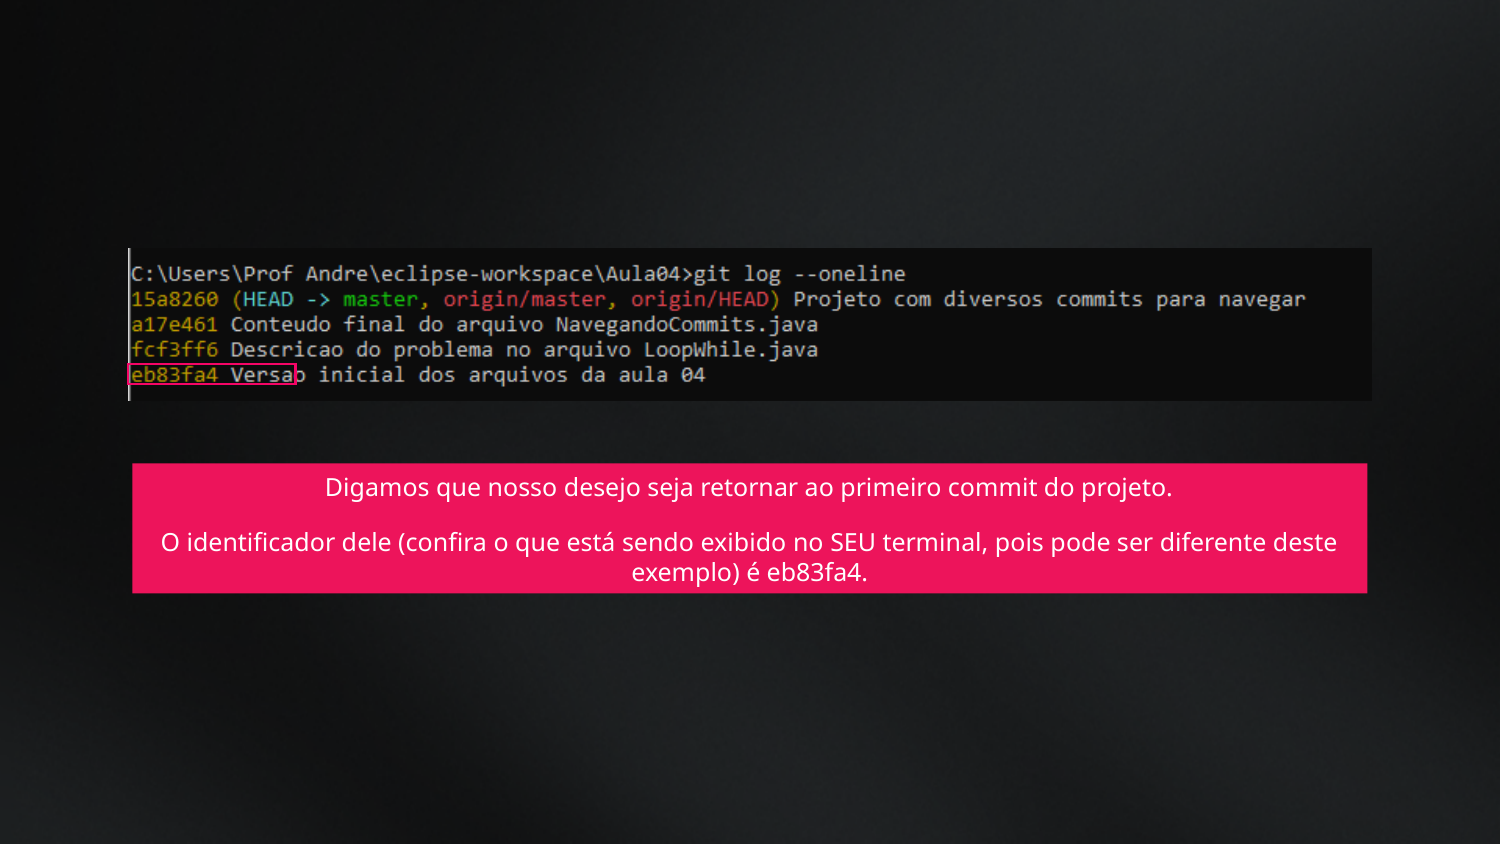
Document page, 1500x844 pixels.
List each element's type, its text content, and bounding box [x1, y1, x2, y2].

text_box Digamos que nosso desejo seja retornar ao primeiro commit do projeto. O identificador dele (confira o que está sendo exibido no SEU terminal, pois pode ser diferente deste exemplo) é eb83fa4. [132, 463, 1368, 594]
picture [0, 0, 1500, 844]
